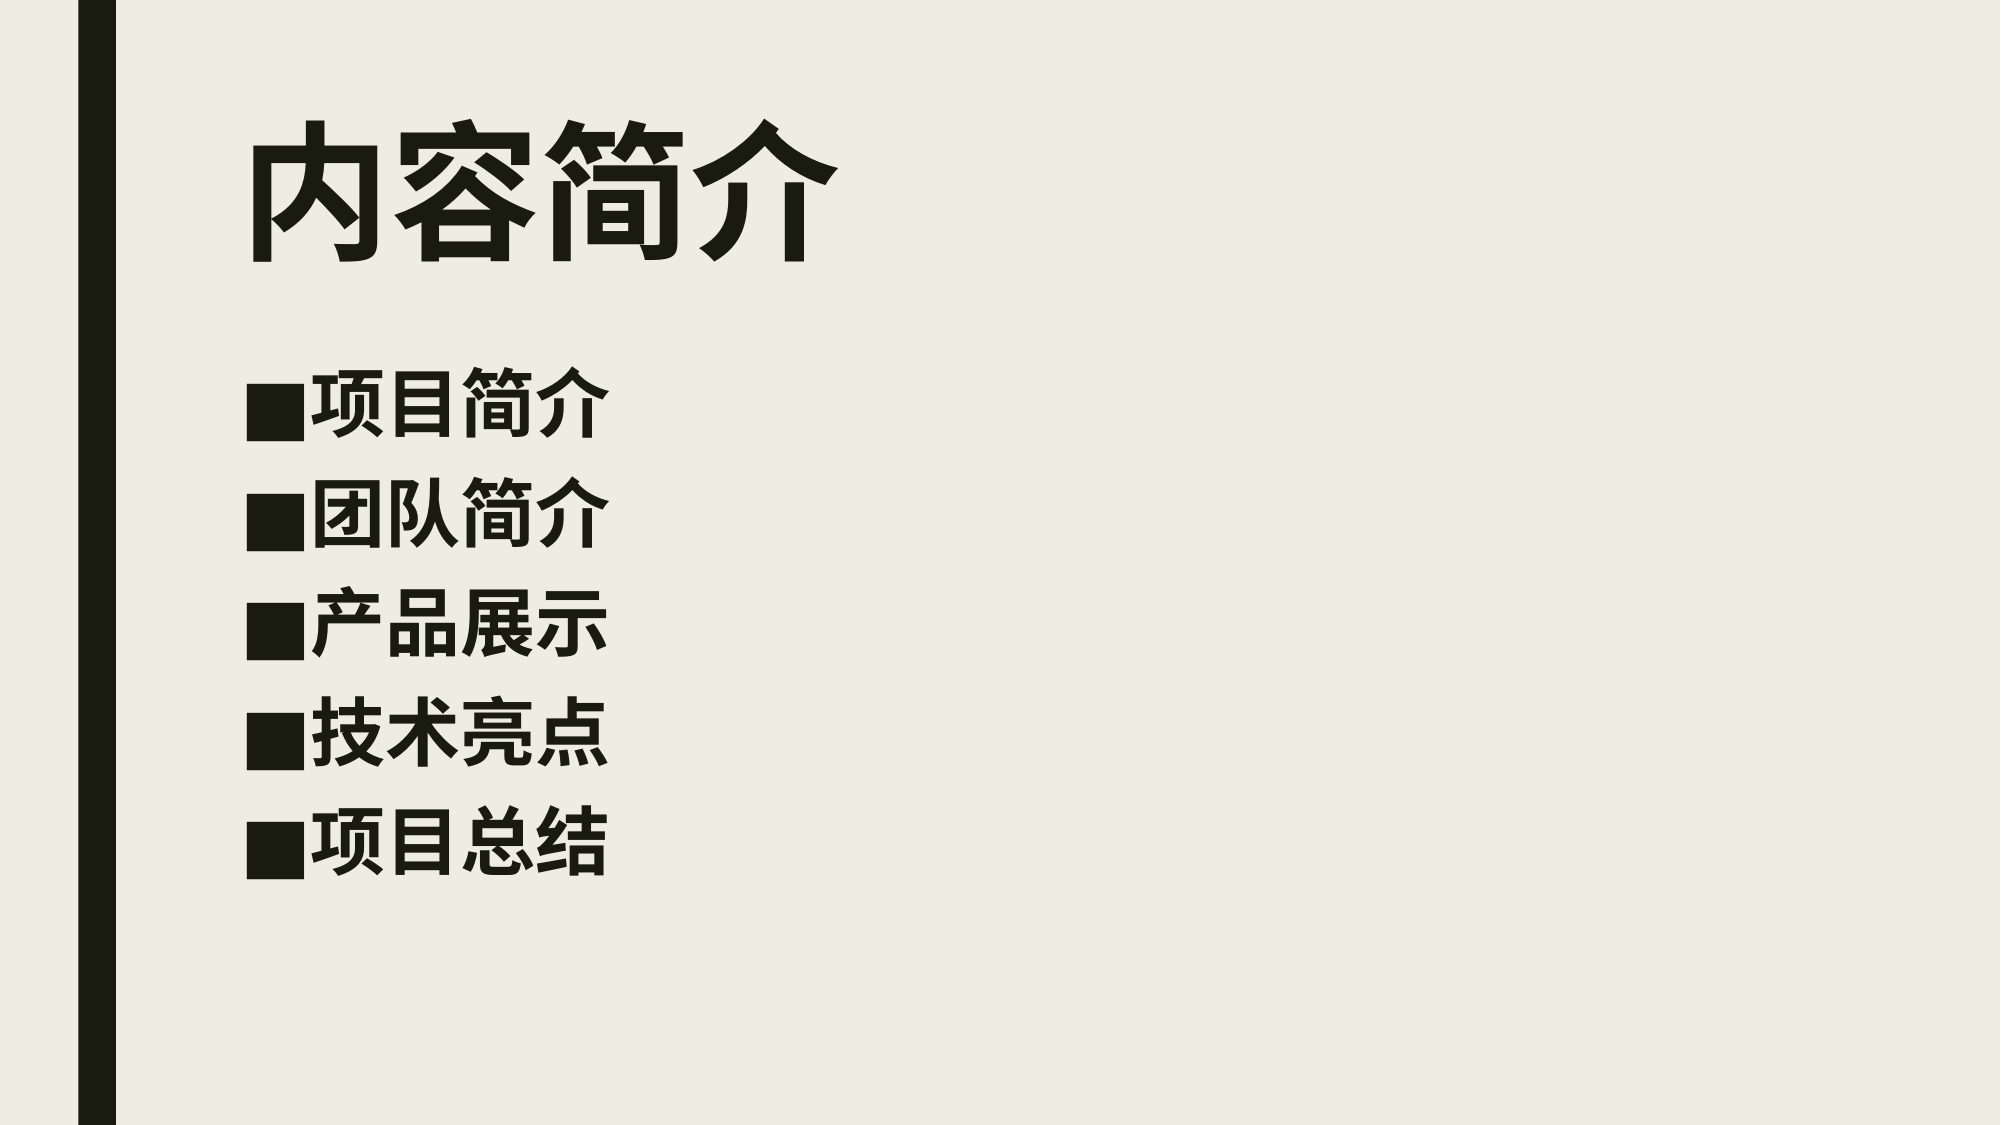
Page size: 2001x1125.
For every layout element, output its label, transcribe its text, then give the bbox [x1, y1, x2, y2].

title 内容简介 [225, 112, 1800, 356]
list 项目简介 团队简介 产品展示 技术亮点 项目总结 [225, 356, 1800, 944]
